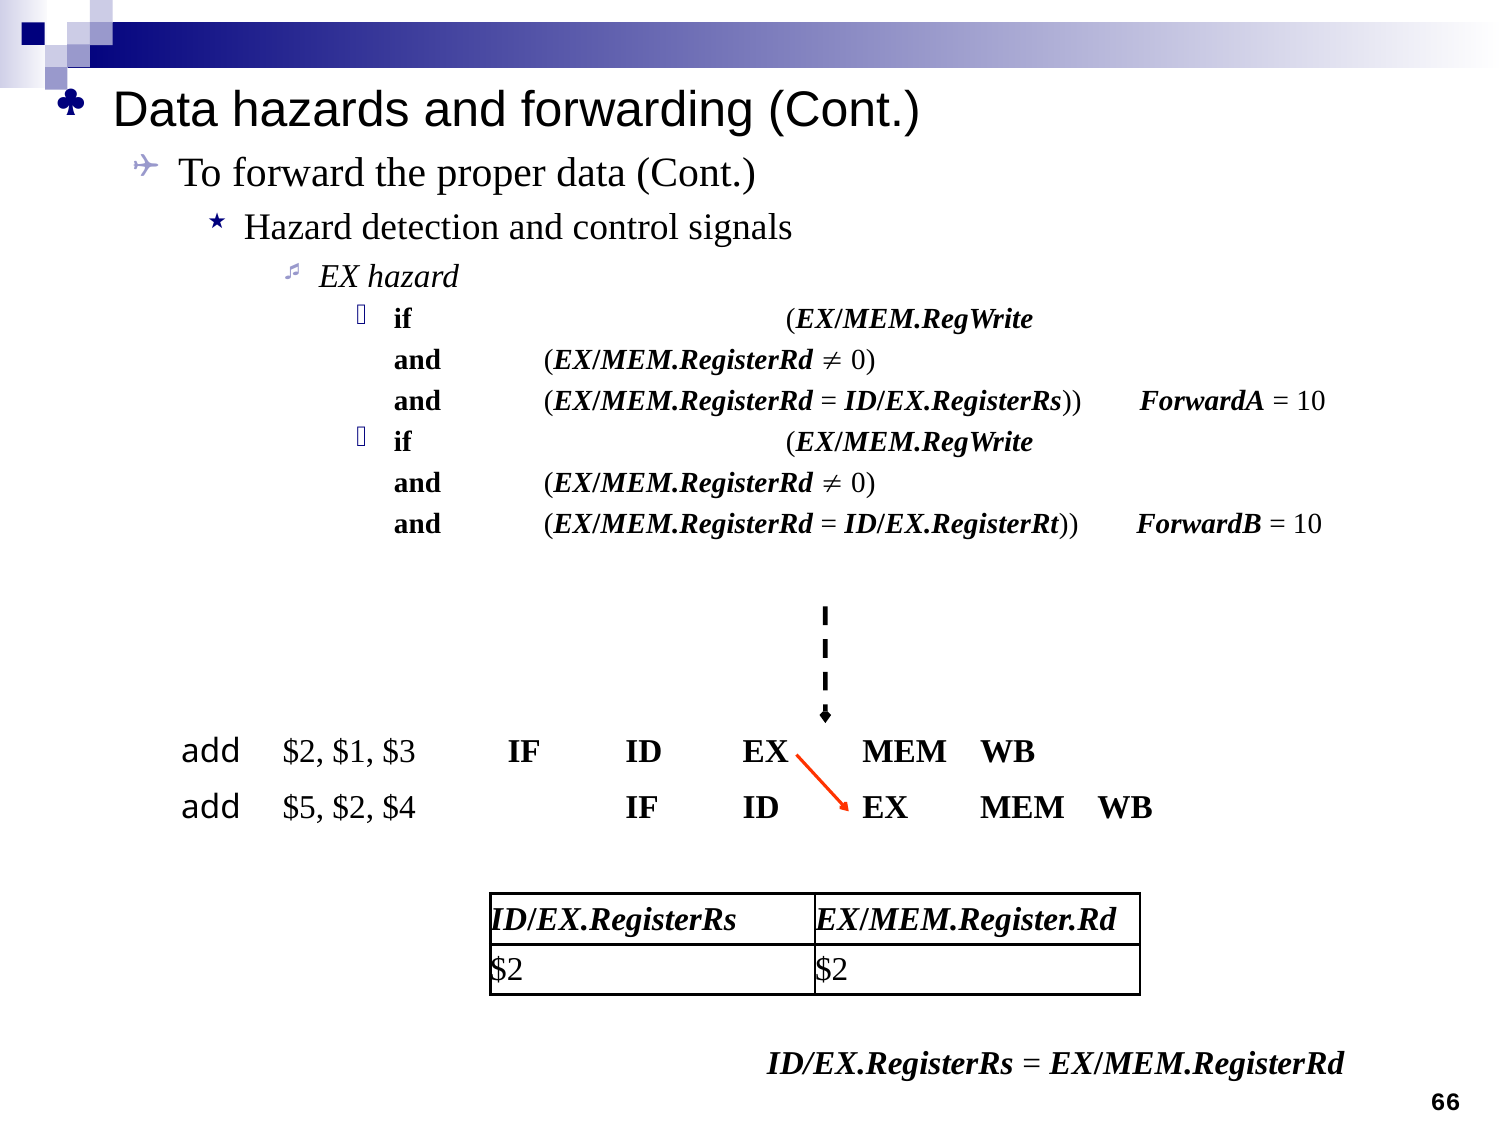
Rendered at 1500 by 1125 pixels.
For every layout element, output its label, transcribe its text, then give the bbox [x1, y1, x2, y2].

text_box [820, 706, 831, 724]
table_header EX/MEM.Register.Rd [816, 895, 1139, 943]
table_header ID/EX.RegisterRs [492, 895, 814, 943]
text_box ID/EX.RegisterRs = EX/MEM.RegisterRd [759, 1041, 1353, 1082]
slide_number 66 [1393, 1082, 1498, 1118]
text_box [181, 728, 1197, 830]
table_cell $2 [492, 946, 814, 993]
list Data hazards and forwarding (Cont.) To forward the proper data (Cont.) Hazard detection and control signals EX hazard if (EX/MEM.RegWrite and (EX/MEM.RegisterRd  0) and (EX/MEM.RegisterRd = ID/EX.RegisterRs)) ForwardA = 10 if (EX/MEM.RegWrite and (EX/MEM.RegisterRd  0) and (EX/MEM.RegisterRd = ID/EX.RegisterRt)) ForwardB = 10 [41, 69, 1471, 563]
table_cell $2 [816, 946, 1139, 993]
